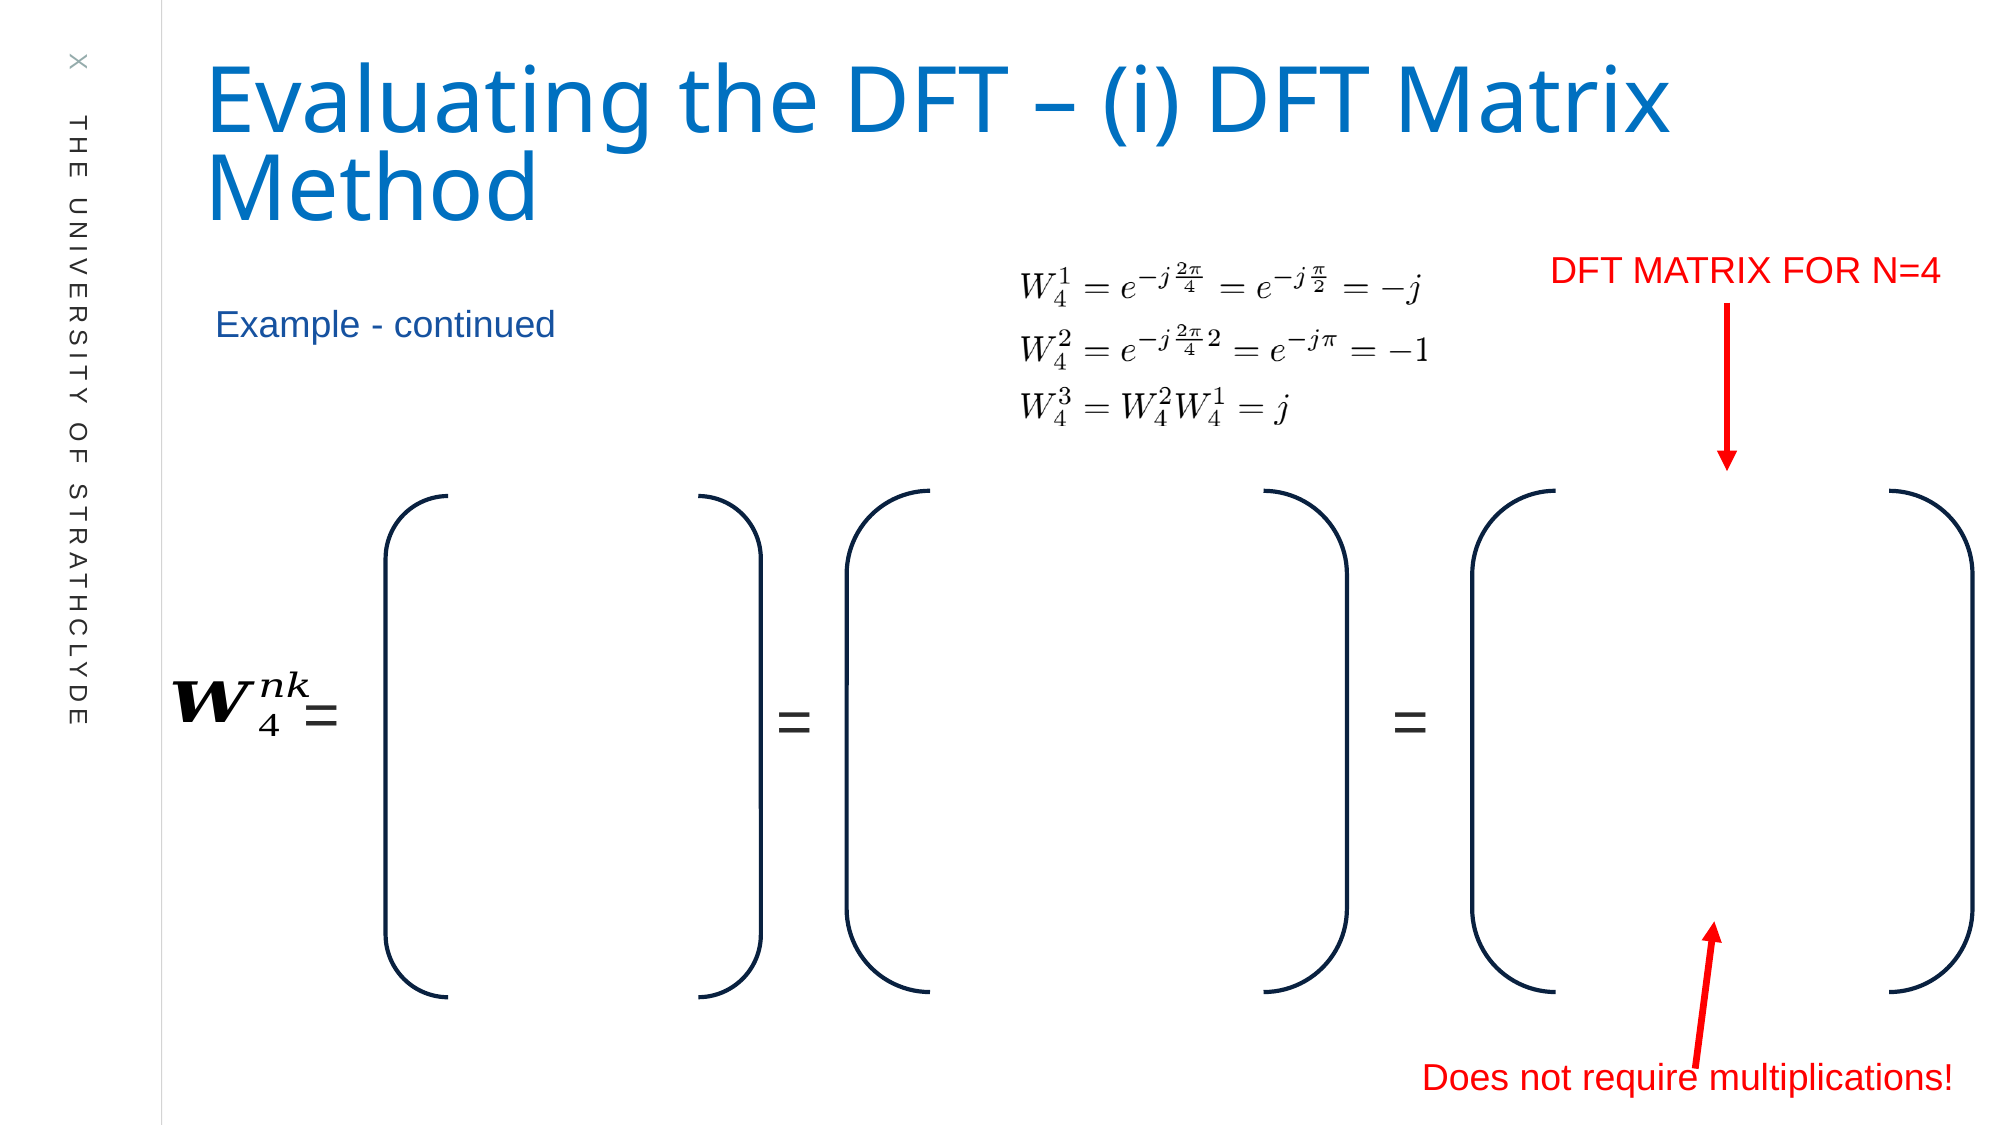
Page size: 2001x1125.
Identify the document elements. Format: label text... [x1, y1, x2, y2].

text_box = [1377, 673, 1444, 764]
text_box [385, 495, 762, 998]
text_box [1695, 921, 1715, 1069]
title Evaluating the DFT – (i) DFT Matrix Method [204, 30, 2000, 149]
text_box [1471, 490, 1974, 993]
text_box Does not require multiplications! [1407, 1045, 1970, 1105]
text_box = [761, 673, 828, 764]
text_box [846, 490, 1348, 993]
text_box DFT MATRIX FOR N=4 [1535, 238, 1957, 299]
text_box = [288, 666, 355, 757]
text_box Example - continued [200, 292, 571, 352]
picture [1021, 261, 1427, 426]
